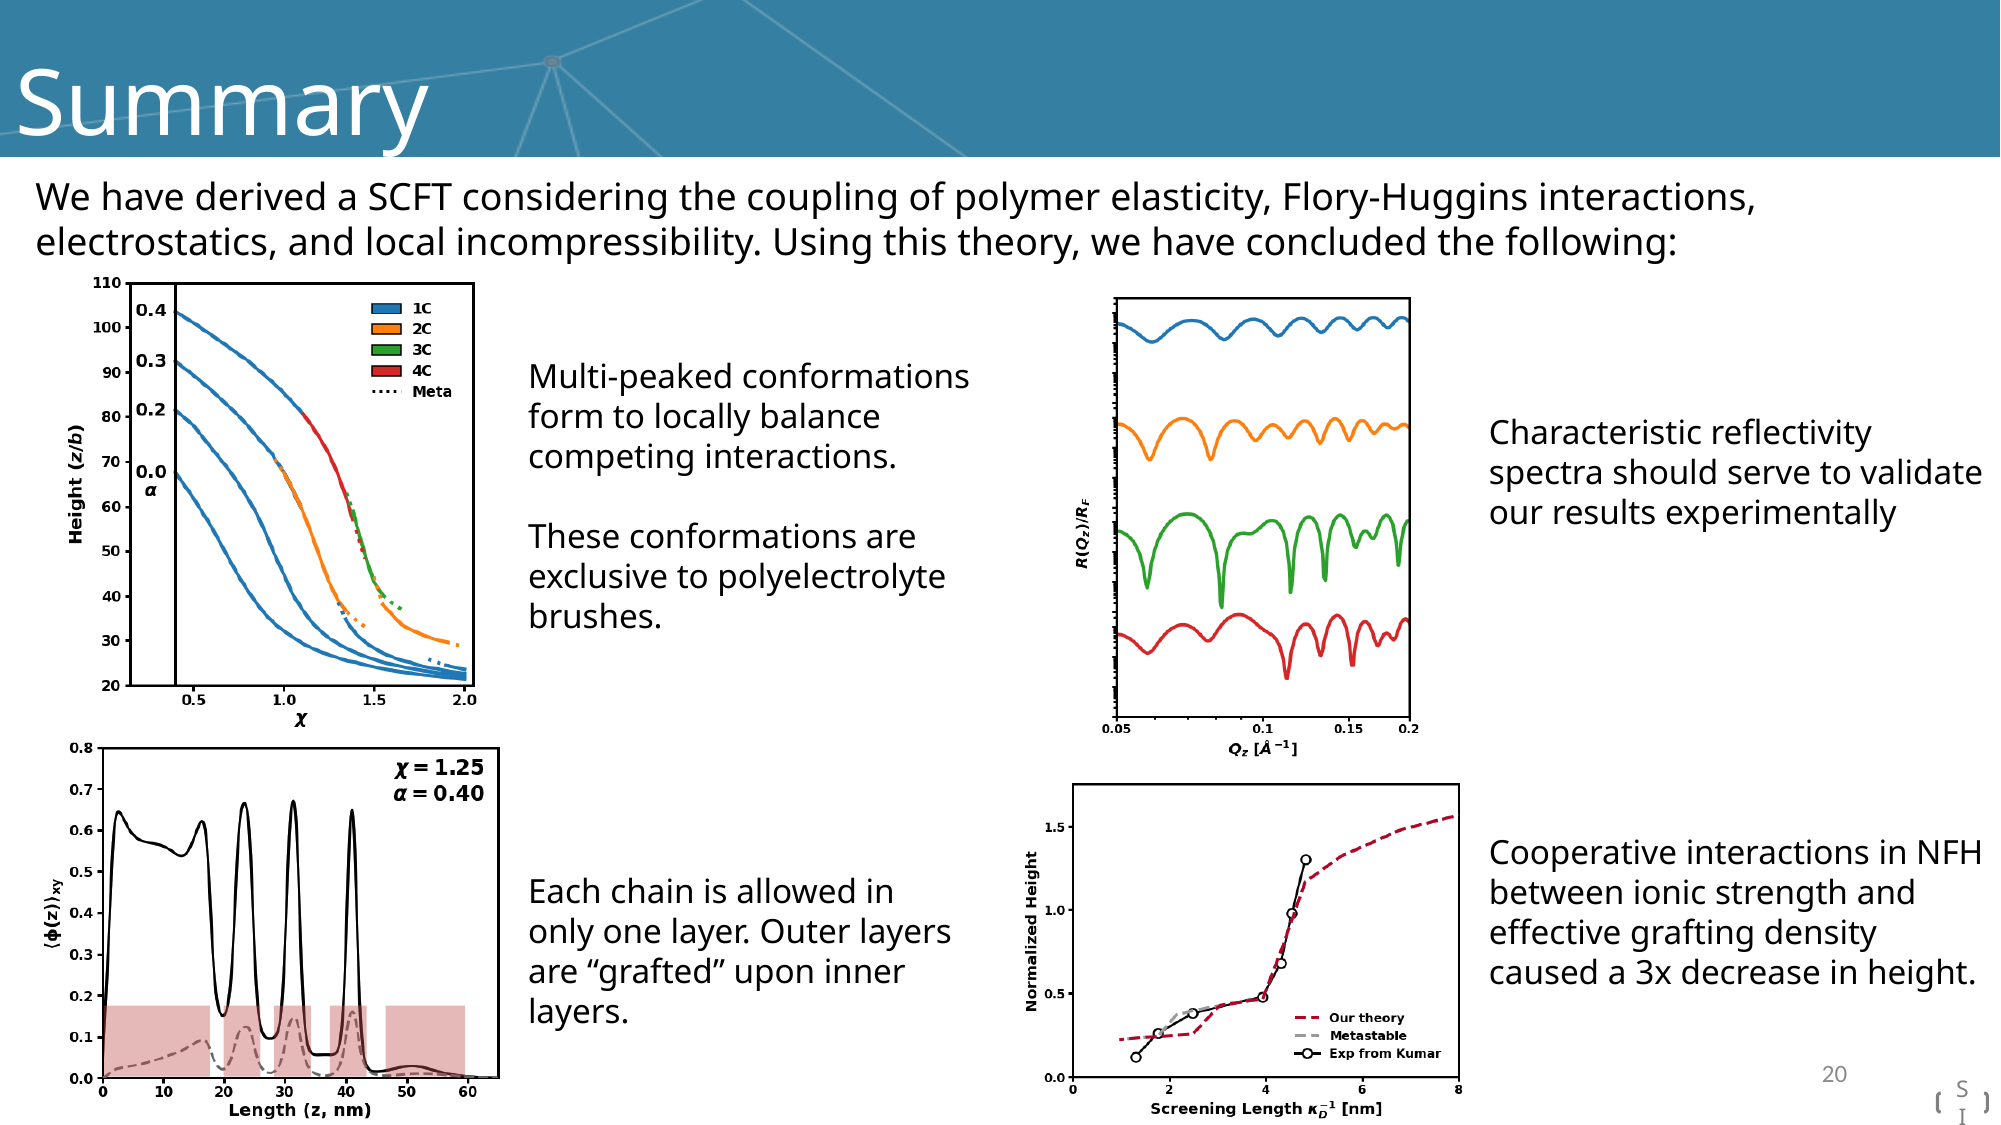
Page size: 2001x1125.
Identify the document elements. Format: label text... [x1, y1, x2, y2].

slide_number 20 [1468, 1042, 1863, 1103]
text_box Cooperative interactions in NFH between ionic strength and effective grafting density caused a 3x decrease in height. [1474, 823, 2000, 999]
text_box Characteristic reflectivity spectra should serve to validate our results experimentally [1474, 404, 2000, 539]
picture [60, 272, 488, 736]
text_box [37, 736, 506, 1125]
picture [1020, 779, 1468, 1125]
text_box Each chain is allowed in only one layer. Outer layers are “grafted” upon inner layers. [513, 862, 980, 1038]
text_box Multi-peaked conformations form to locally balance competing interactions. These conformations are exclusive to polyelectrolyte brushes. [513, 348, 1045, 643]
title Summary [0, 23, 1725, 155]
picture [1069, 293, 1419, 763]
text_box We have derived a SCFT considering the coupling of polymer elasticity, Flory-Huggins interactions, electrostatics, and local incompressibility. Using this theory, we have concluded the following: [20, 165, 1921, 271]
